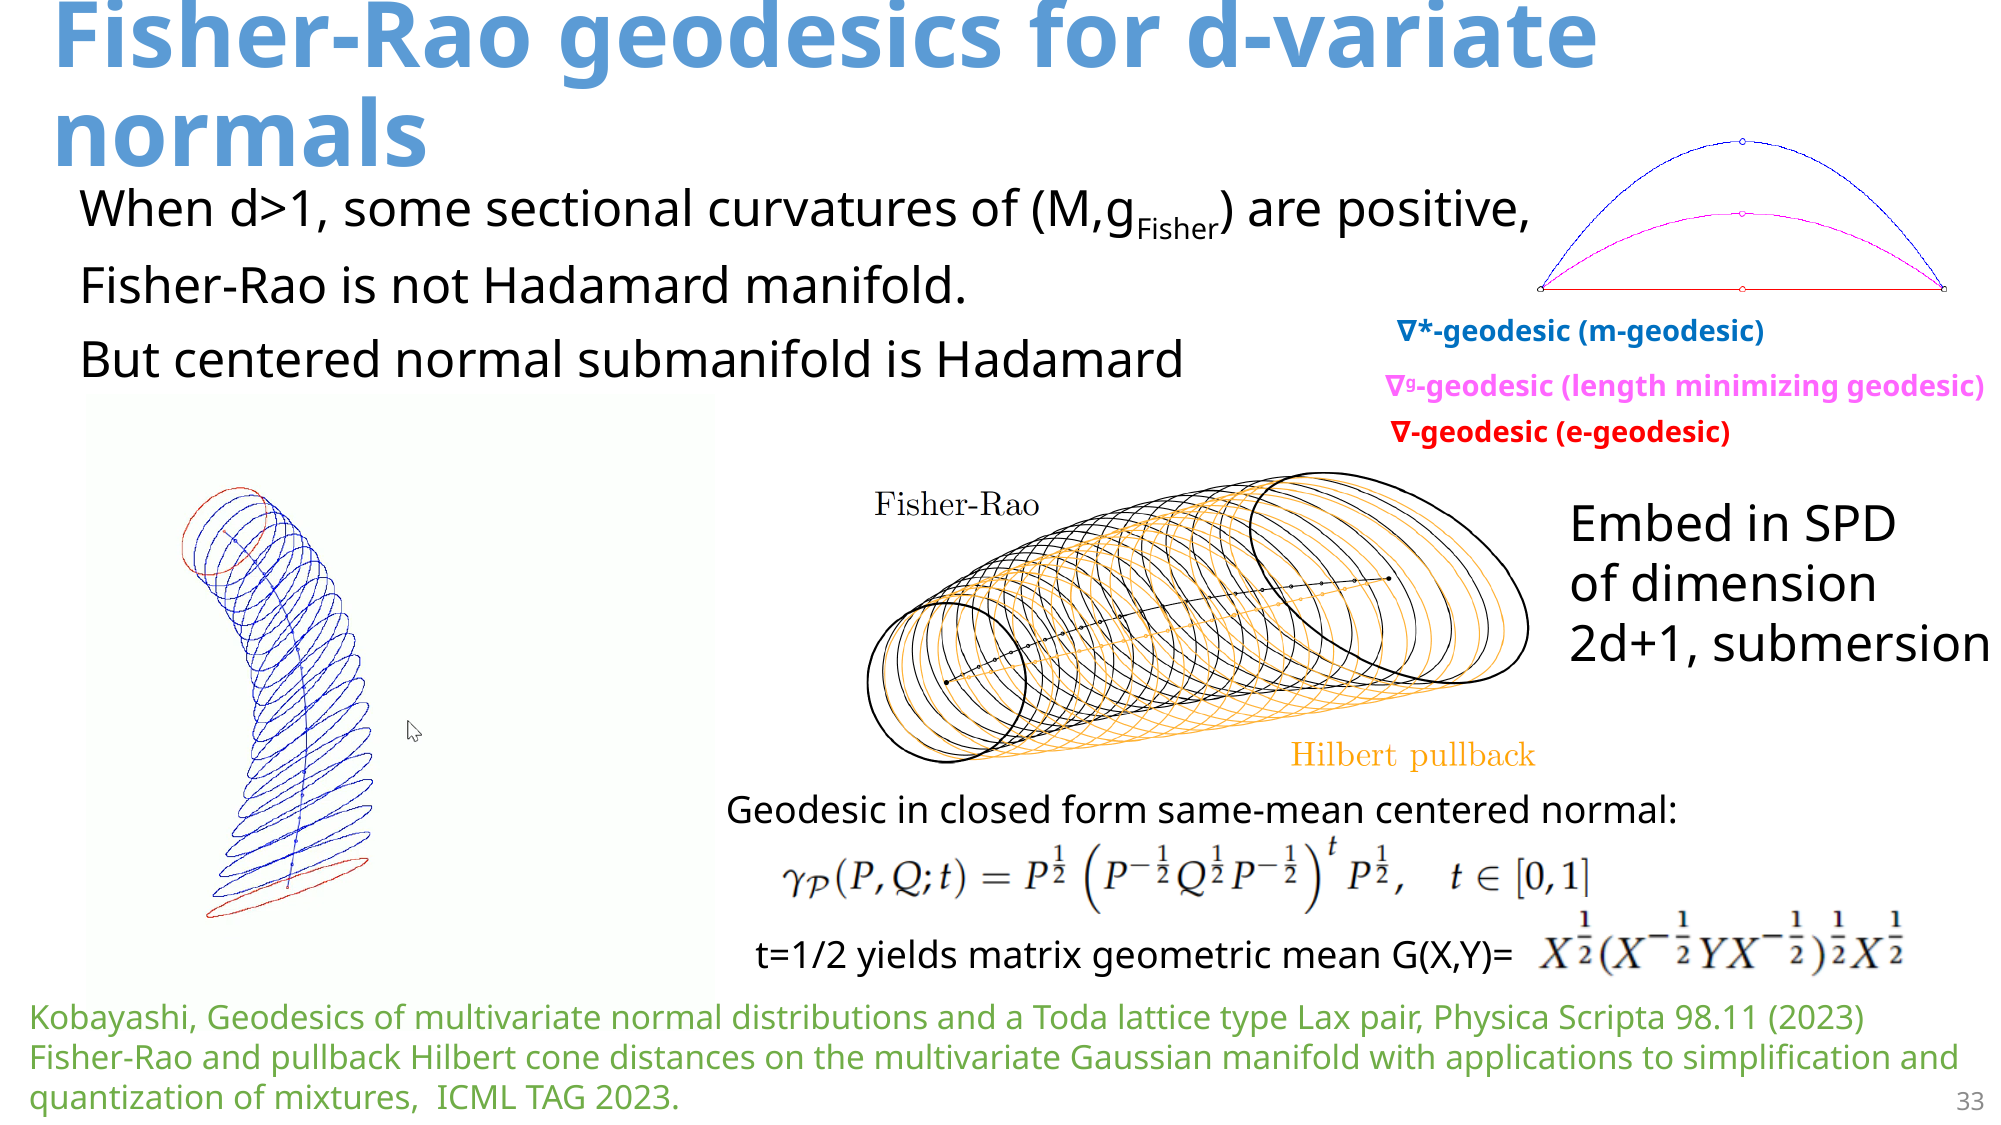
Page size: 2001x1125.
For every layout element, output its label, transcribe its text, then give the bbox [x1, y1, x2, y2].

list When d>1, some sectional curvatures of (M,gFisher) are positive, Fisher-Rao is not Hadamard manifold. But centered normal submanifold is Hadamard [64, 170, 1893, 884]
text_box Kobayashi, Geodesics of multivariate normal distributions and a Toda lattice type Lax pair, Physica Scripta 98.11 (2023) Fisher-Rao and pullback Hilbert cone distances on the multivariate Gaussian manifold with applications to simplification and quantization of mixtures, ICML TAG 2023. [13, 988, 1986, 1124]
text_box ∇-geodesic (e-geodesic) [1375, 405, 2000, 456]
title Fisher-Rao geodesics for d-variate normals [36, 0, 1936, 197]
text_box t=1/2 yields matrix geometric mean G(X,Y)= [740, 923, 1530, 983]
text_box Embed in SPD of dimension 2d+1, submersion [1556, 483, 2000, 679]
text_box Geodesic in closed form same-mean centered normal: [716, 778, 1694, 839]
text_box ∇*-geodesic (m-geodesic) [1382, 304, 2000, 355]
slide_number 33 [1848, 1072, 2000, 1125]
picture [759, 819, 1914, 995]
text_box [85, 393, 716, 1032]
text_box ∇g-geodesic (length minimizing geodesic) [1370, 360, 2000, 410]
picture [856, 449, 1556, 782]
picture [1537, 138, 1947, 292]
